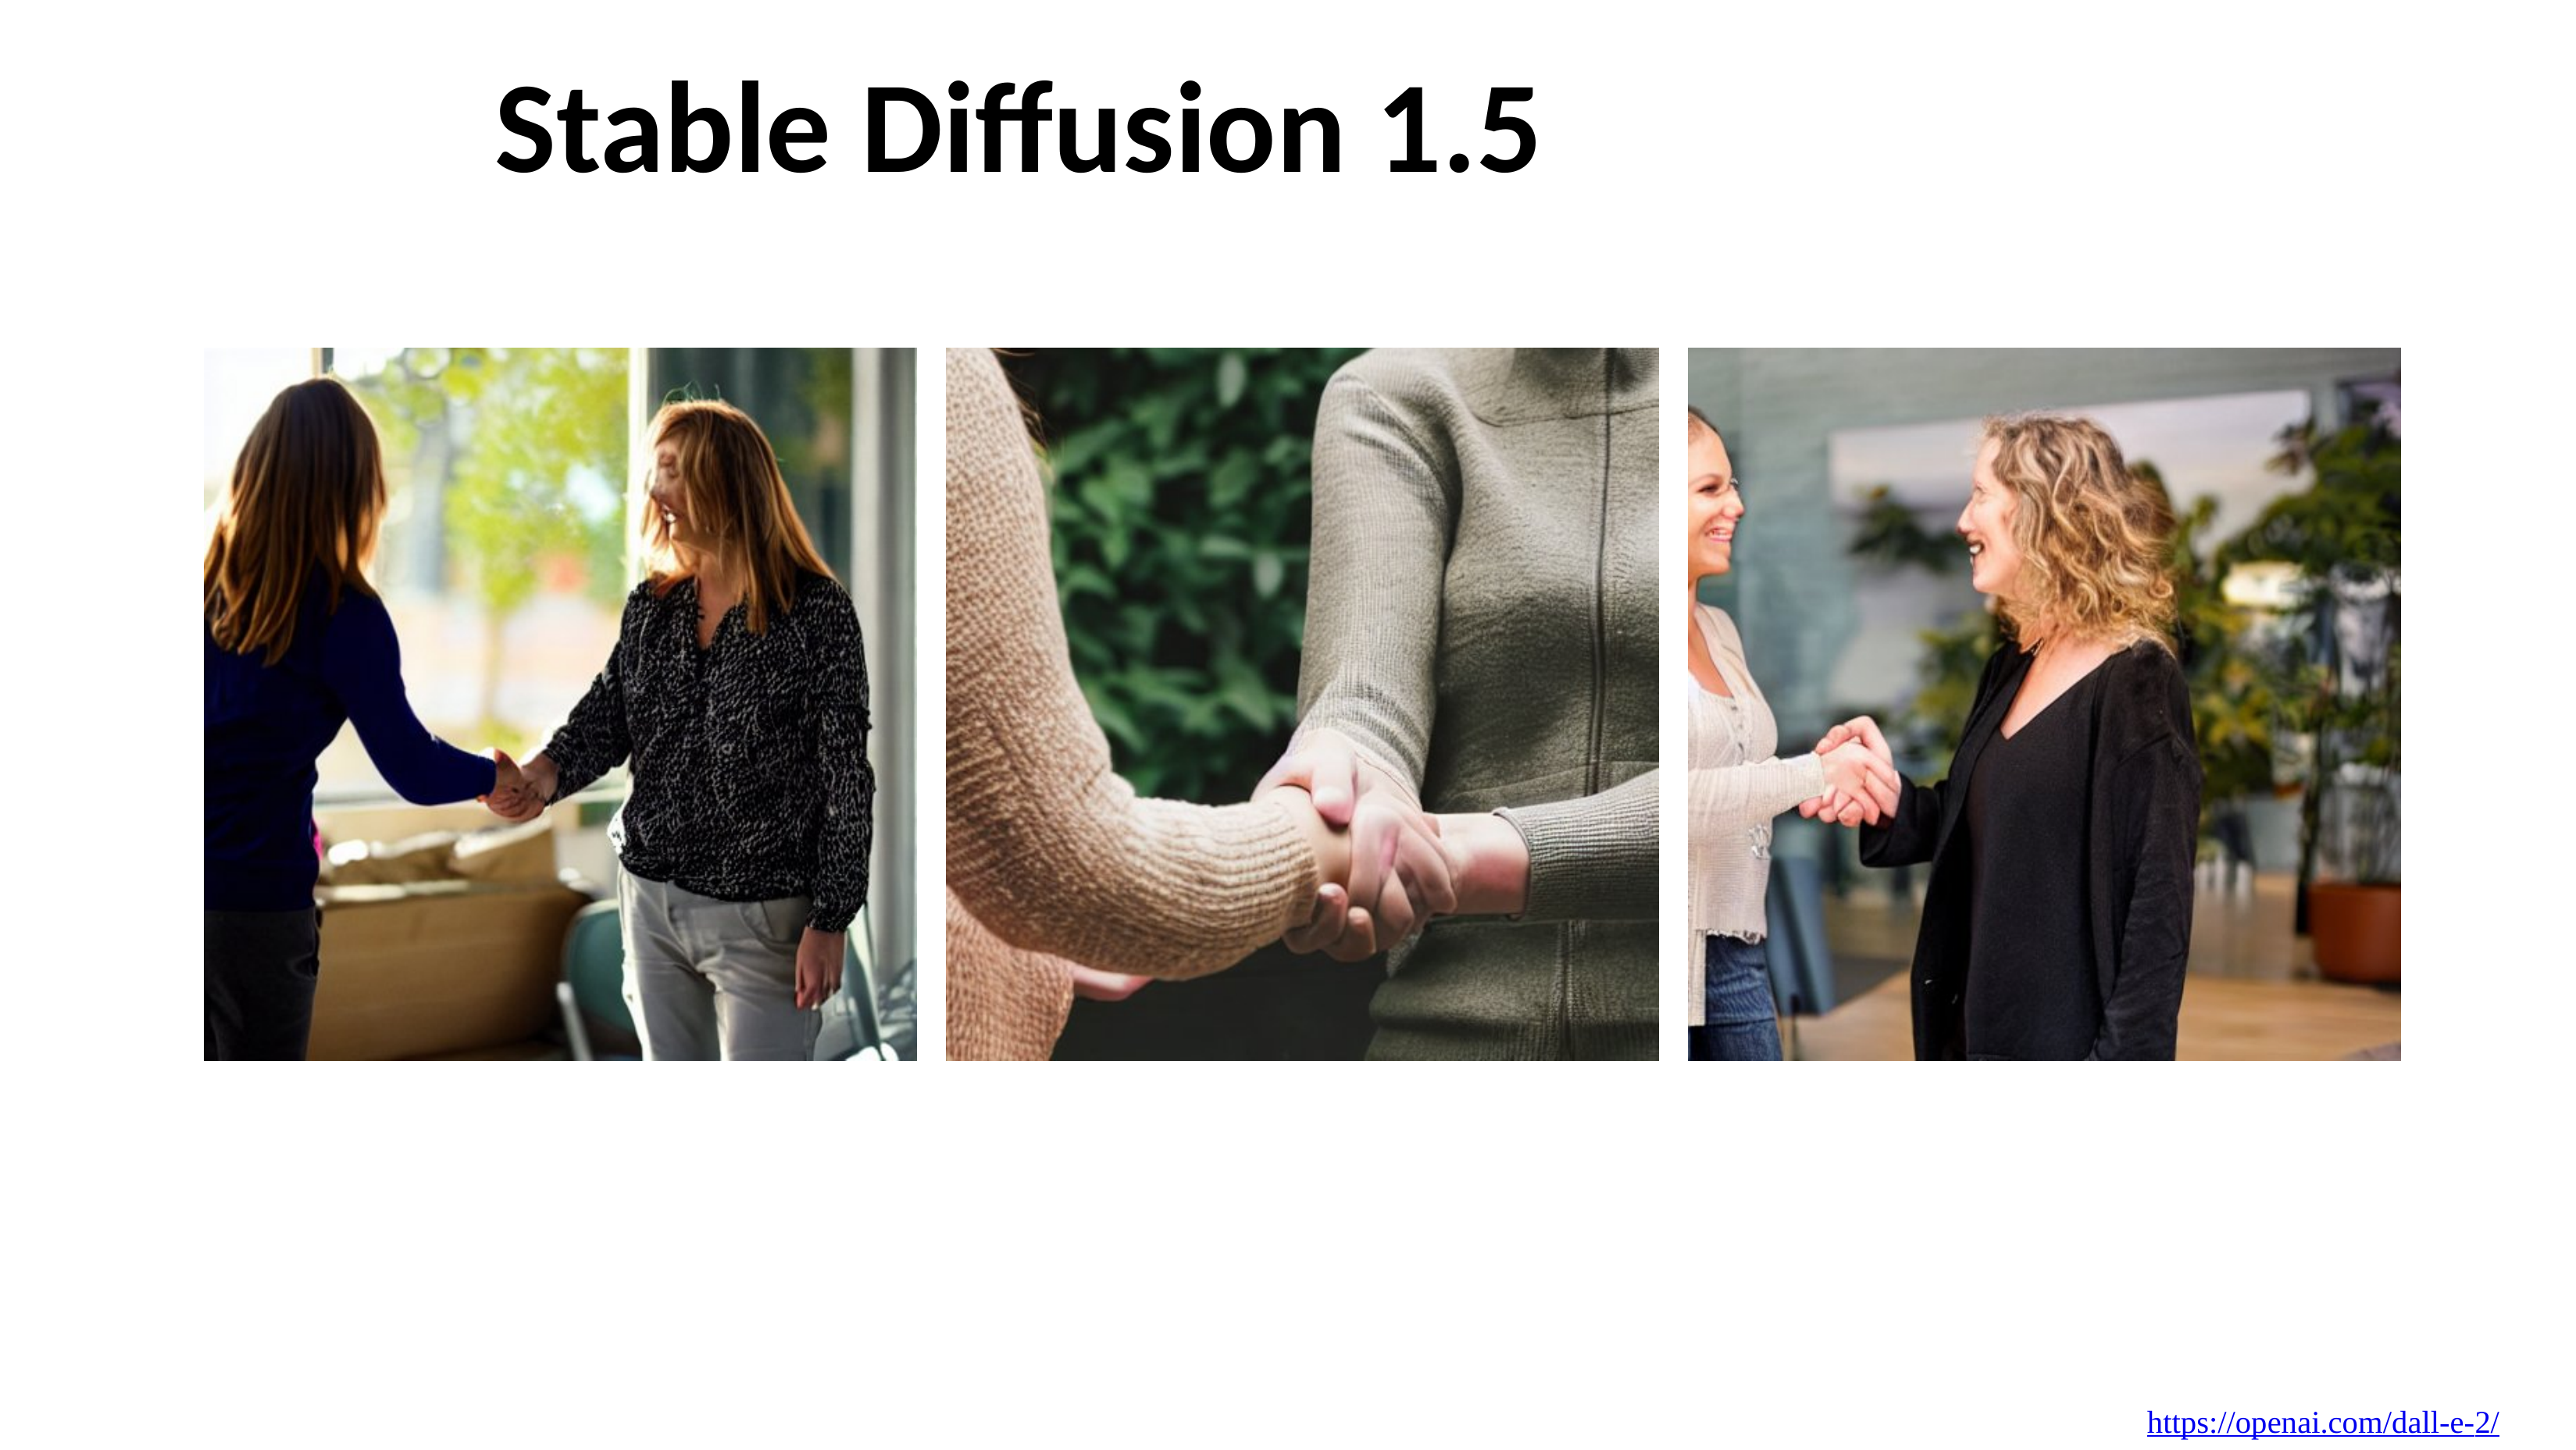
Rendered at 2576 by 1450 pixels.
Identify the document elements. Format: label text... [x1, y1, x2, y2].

text_box https://openai.com/dall-e-2/ [2145, 1407, 2506, 1440]
picture [204, 347, 918, 1061]
picture [946, 347, 1660, 1061]
picture [1687, 347, 2401, 1061]
title Stable Diffusion 1.5 [494, 41, 2082, 285]
